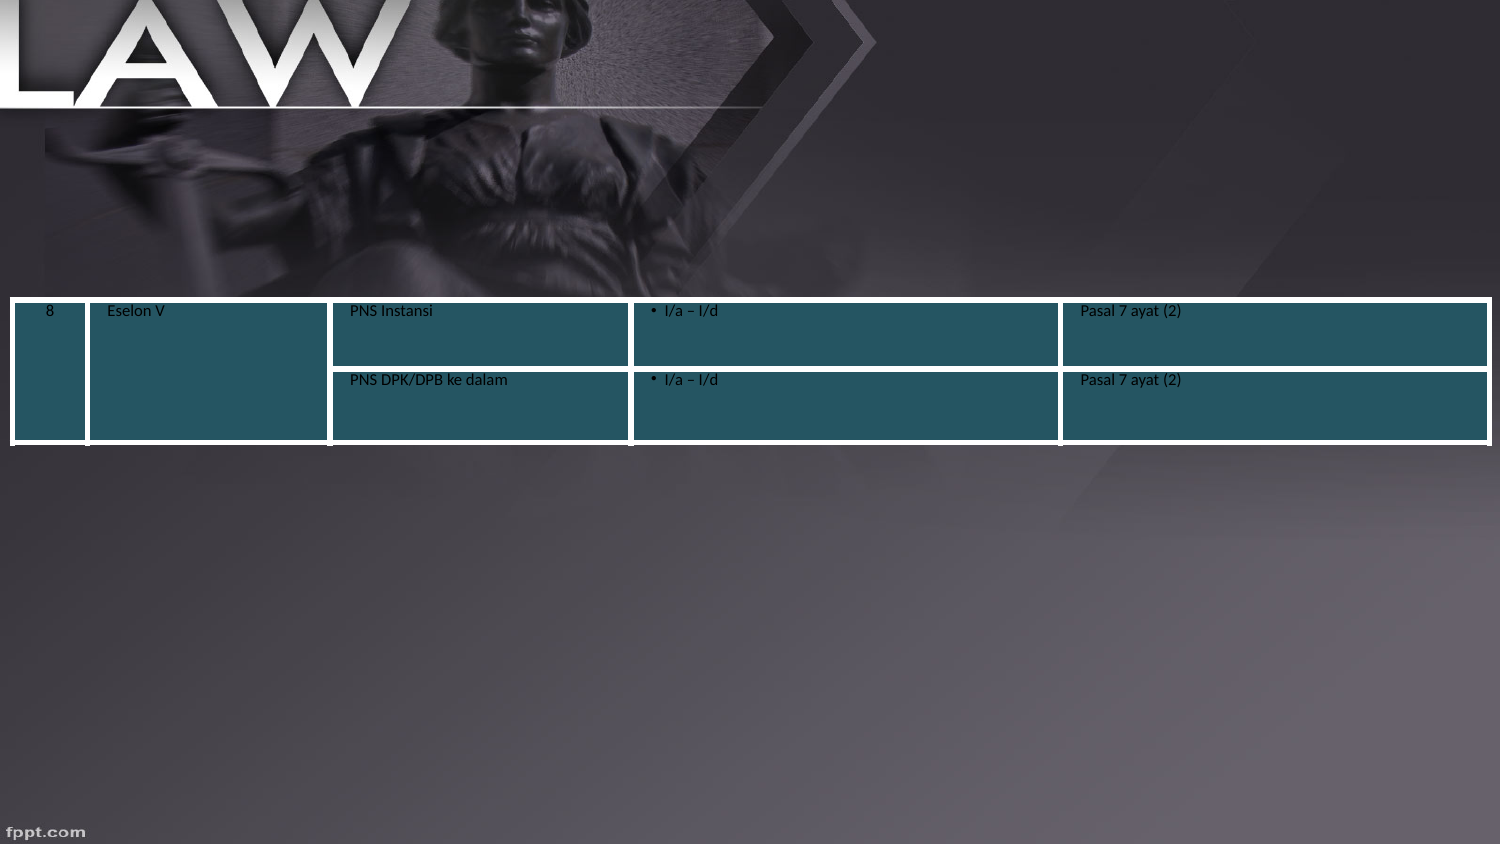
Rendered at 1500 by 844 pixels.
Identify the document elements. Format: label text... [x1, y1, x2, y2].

table_cell PNS DPK/DPB ke dalam [333, 372, 628, 440]
table_header 8 [15, 303, 85, 440]
table_header Pasal 7 ayat (2) [1063, 303, 1487, 366]
table_cell I/a – I/d [634, 372, 1058, 440]
table_header I/a – I/d [634, 303, 1058, 366]
picture [0, 0, 1500, 844]
table_header Eselon V [90, 303, 327, 440]
table_header PNS Instansi [333, 303, 628, 366]
table_cell Pasal 7 ayat (2) [1063, 372, 1487, 440]
